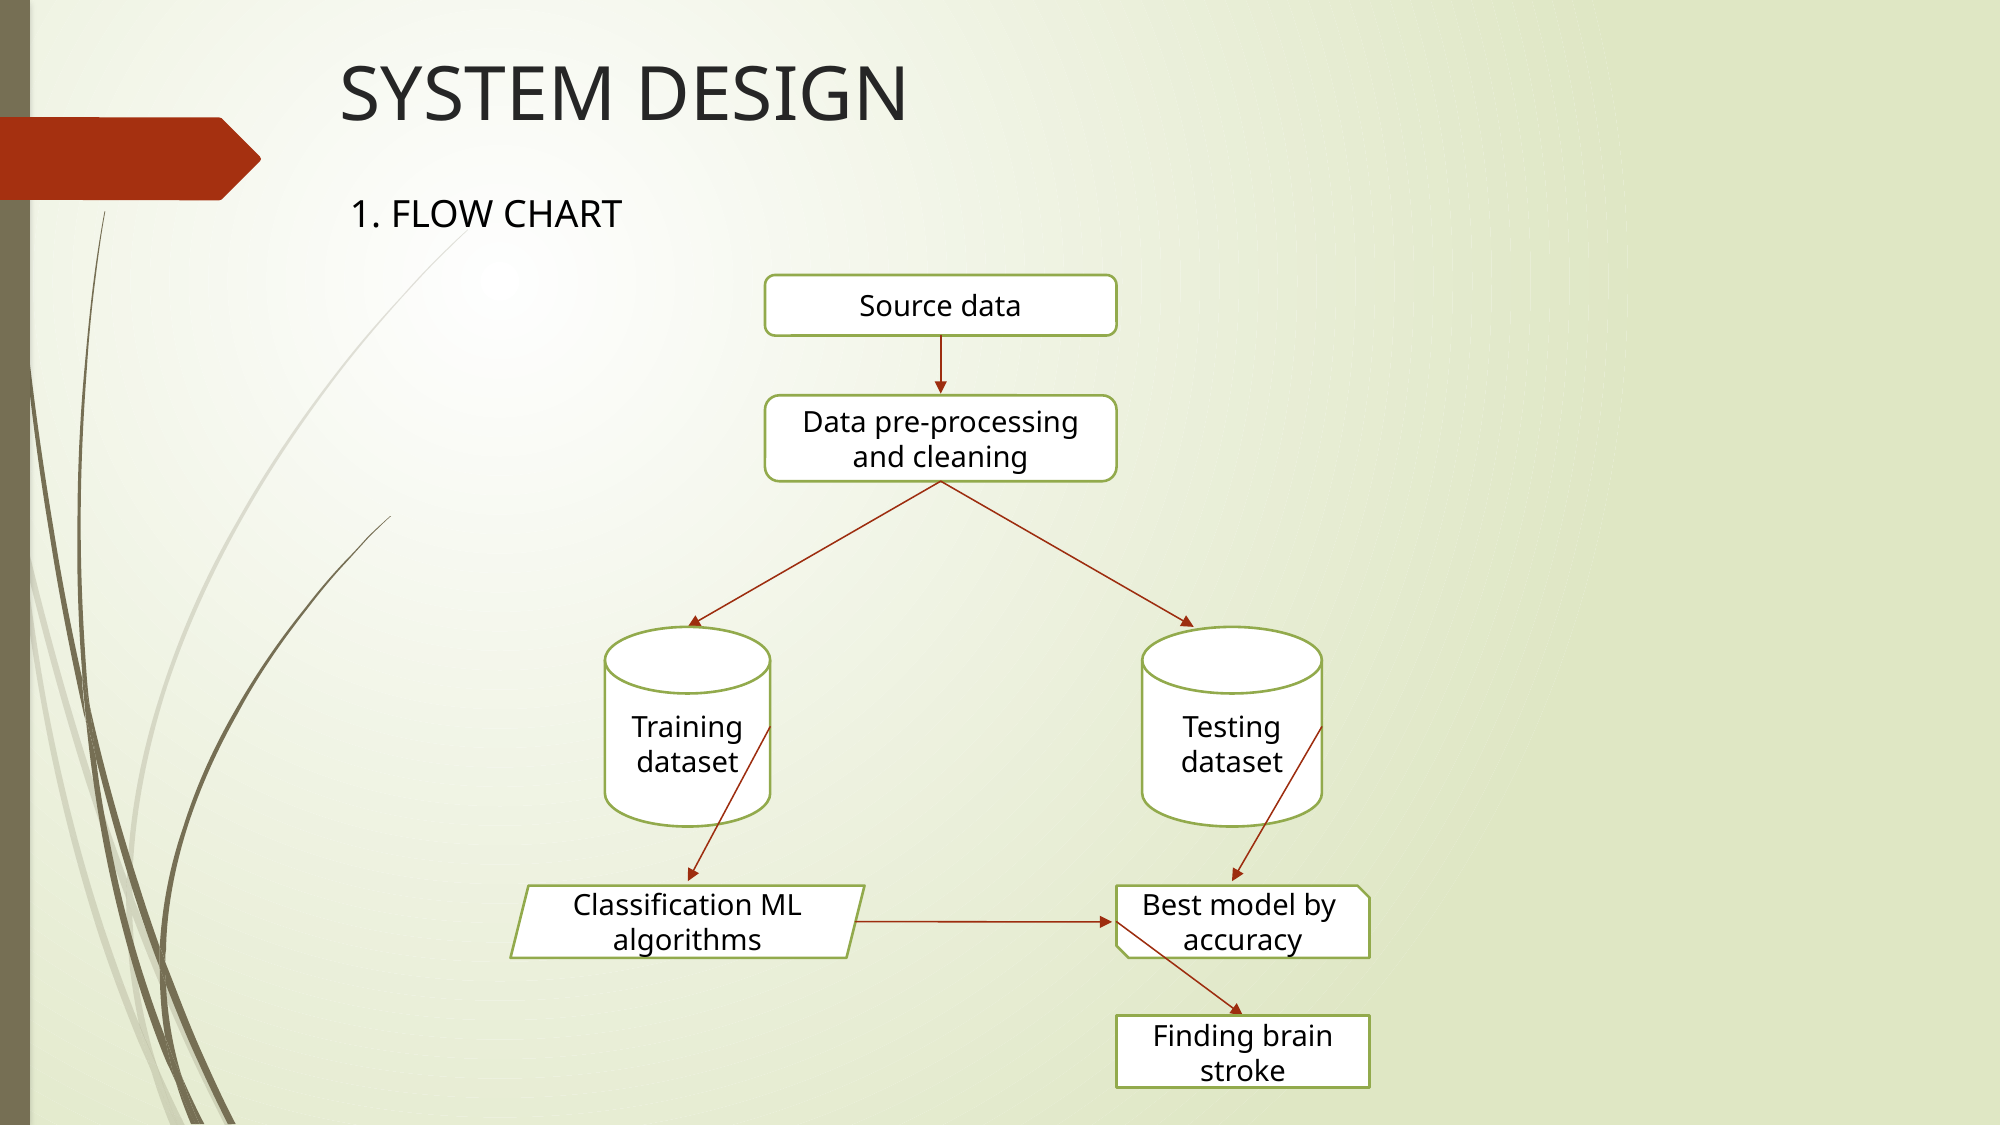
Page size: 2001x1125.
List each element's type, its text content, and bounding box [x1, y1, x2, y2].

text_box 1. FLOW CHART [335, 183, 903, 243]
text_box Training dataset [603, 625, 772, 828]
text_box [687, 480, 940, 628]
text_box Data pre-processing and cleaning [763, 393, 1118, 480]
text_box Finding brain stroke [1115, 1014, 1371, 1089]
text_box Classification ML algorithms [509, 884, 866, 960]
text_box Best model by accuracy [1115, 884, 1371, 960]
title SYSTEM DESIGN [324, 37, 941, 144]
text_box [940, 480, 1194, 628]
text_box Testing dataset [1140, 625, 1324, 828]
text_box Source data [763, 273, 1118, 337]
